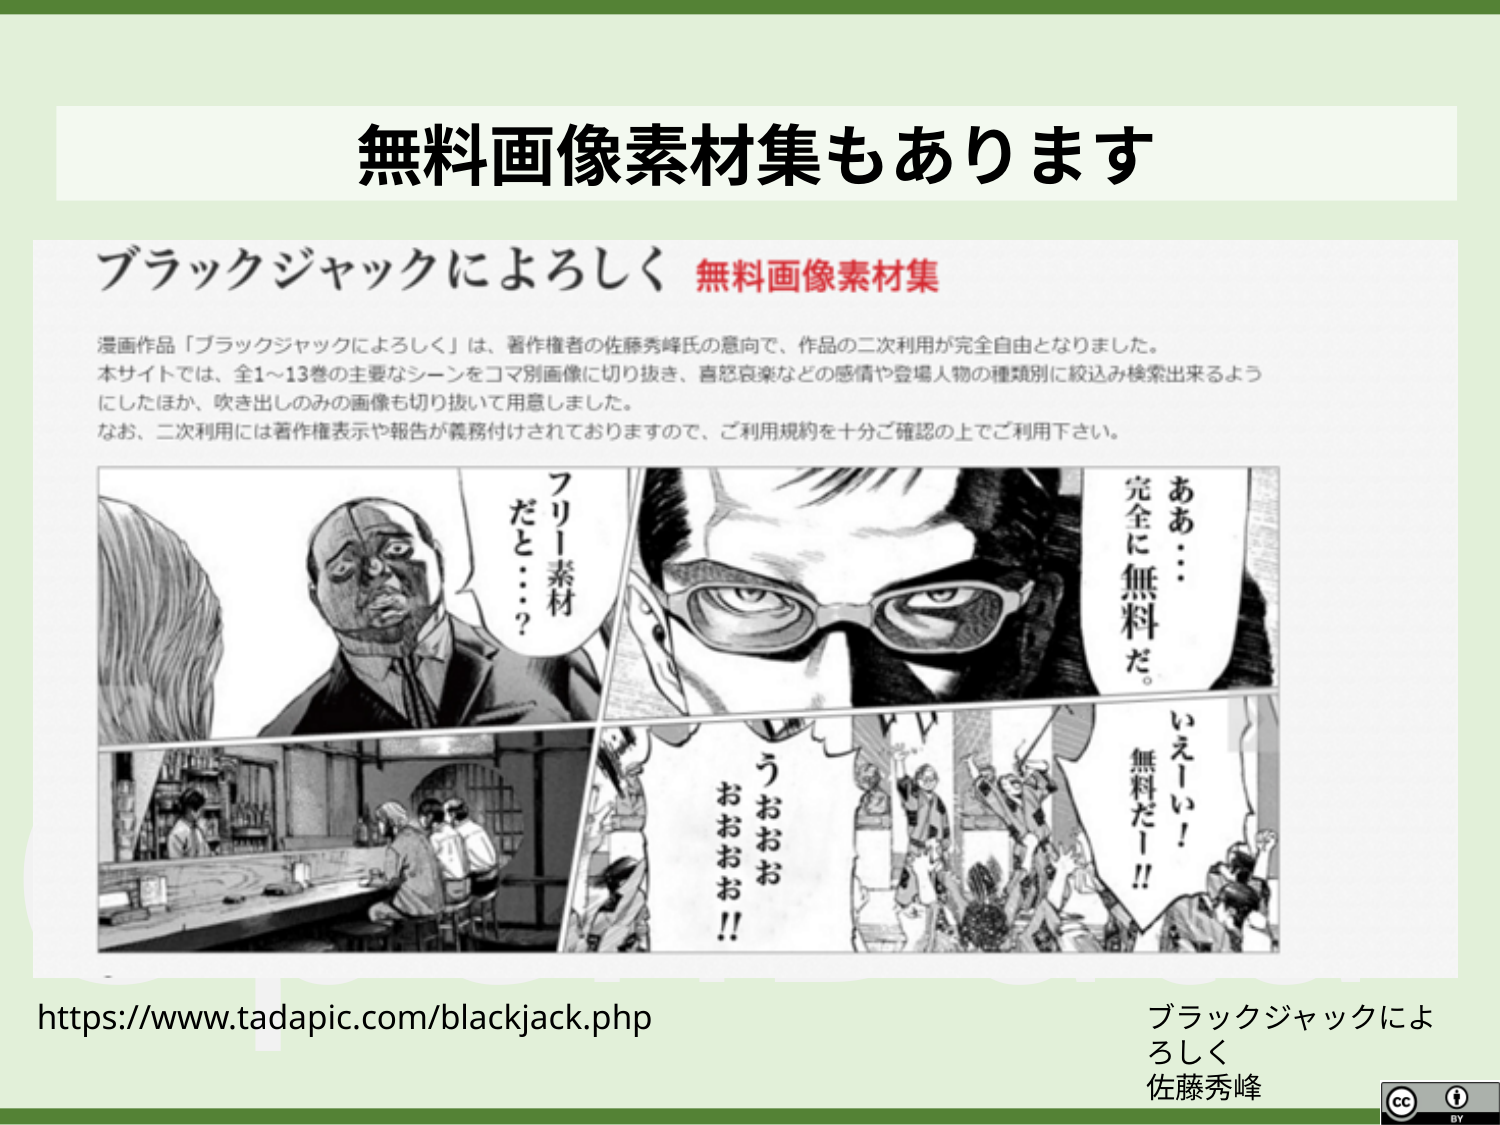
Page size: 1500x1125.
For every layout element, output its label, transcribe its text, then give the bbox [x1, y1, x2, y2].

text_box https://www.tadapic.com/blackjack.php [22, 988, 1489, 1044]
text_box ブラックジャックによろしく 佐藤秀峰 [1131, 991, 1478, 1112]
text_box 無料画像素材集もあります [56, 106, 1458, 201]
picture [1380, 1080, 1500, 1125]
picture [33, 240, 1458, 978]
